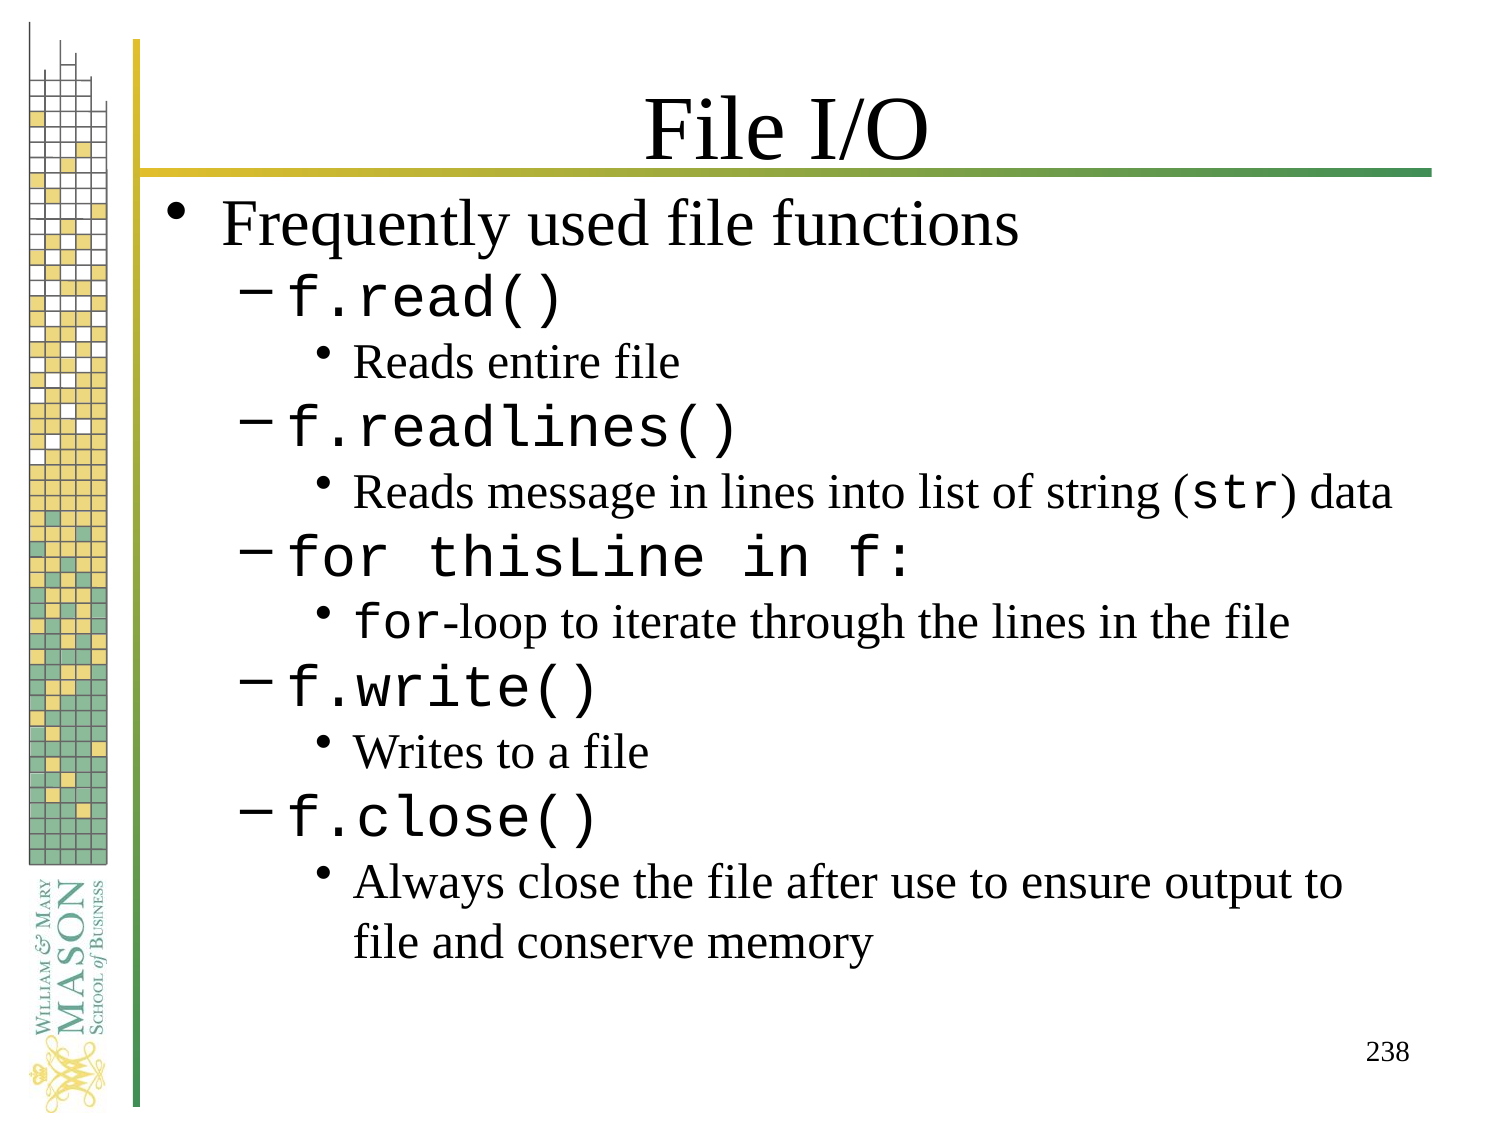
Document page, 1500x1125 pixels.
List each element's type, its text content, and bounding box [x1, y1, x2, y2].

list Frequently used file functions f.read() Reads entire file f.readlines() Reads message in lines into list of string (str) data for thisLine in f: for-loop to iterate through the lines in the file f.write() Writes to a file f.close() Always close the file after use to ensure output to file and conserve memory [150, 170, 1425, 939]
title Boolean Statements [29, 879, 107, 1113]
slide_number 238 [1048, 1024, 1426, 1103]
title File I/O [150, 45, 1425, 170]
